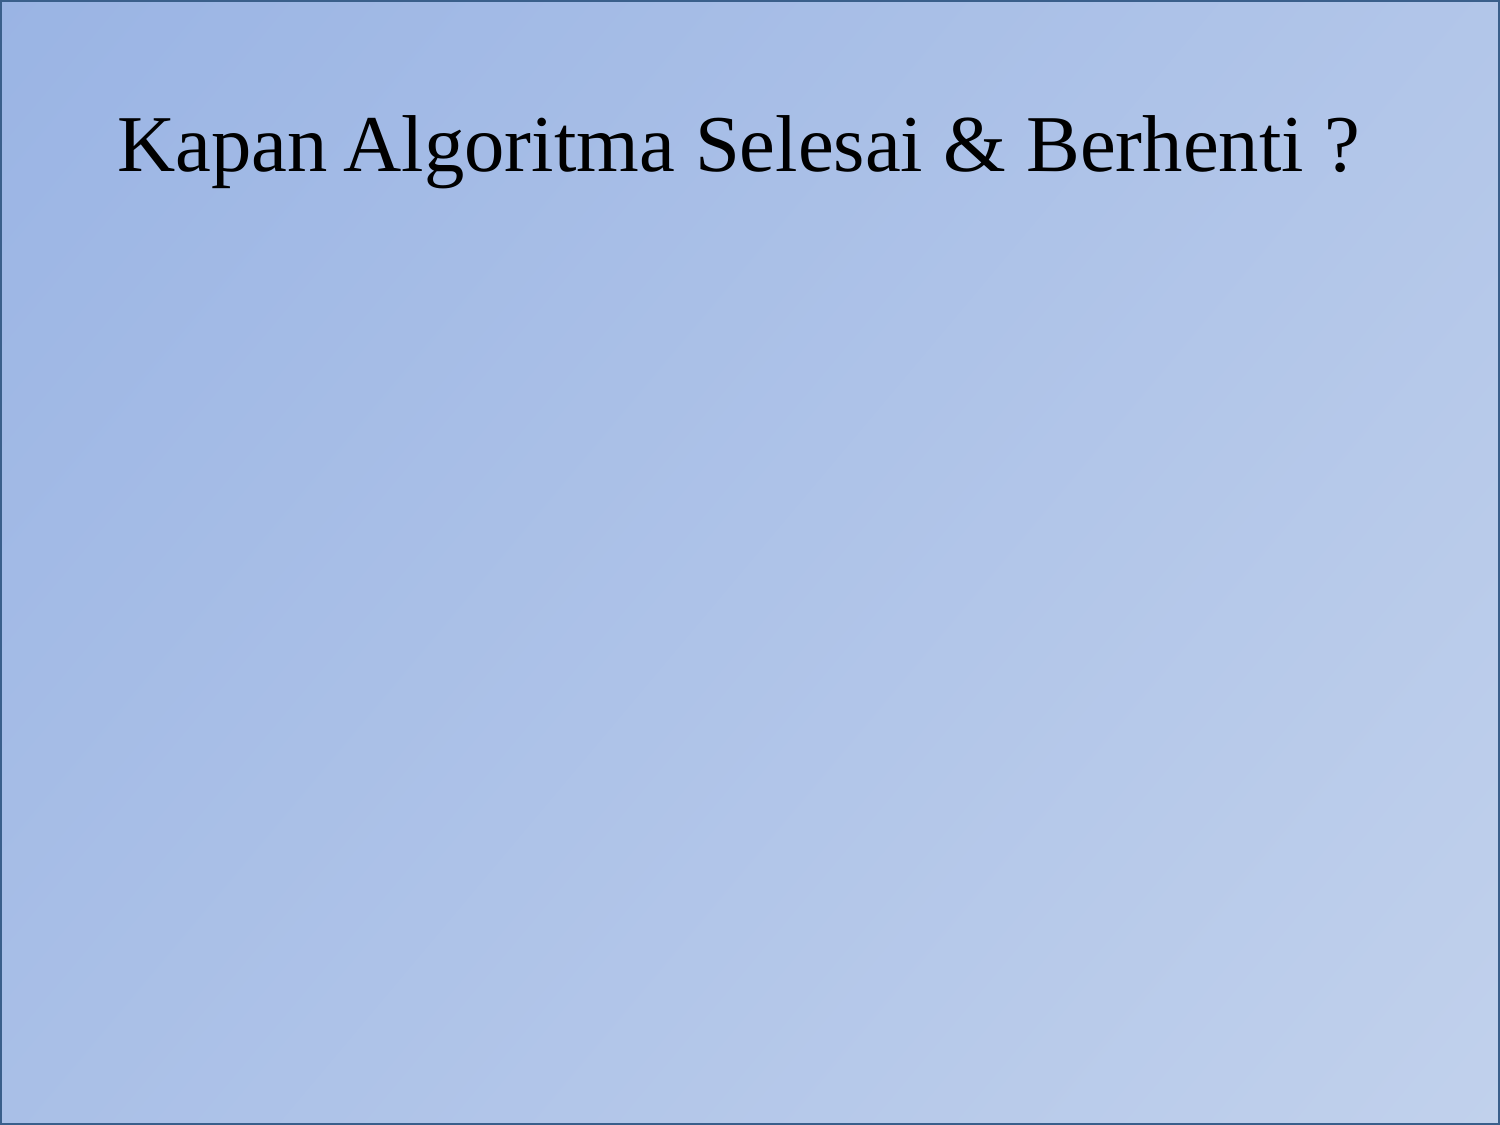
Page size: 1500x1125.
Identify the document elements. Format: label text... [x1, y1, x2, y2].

title Kapan Algoritma Selesai & Berhenti ? [75, 45, 1425, 233]
